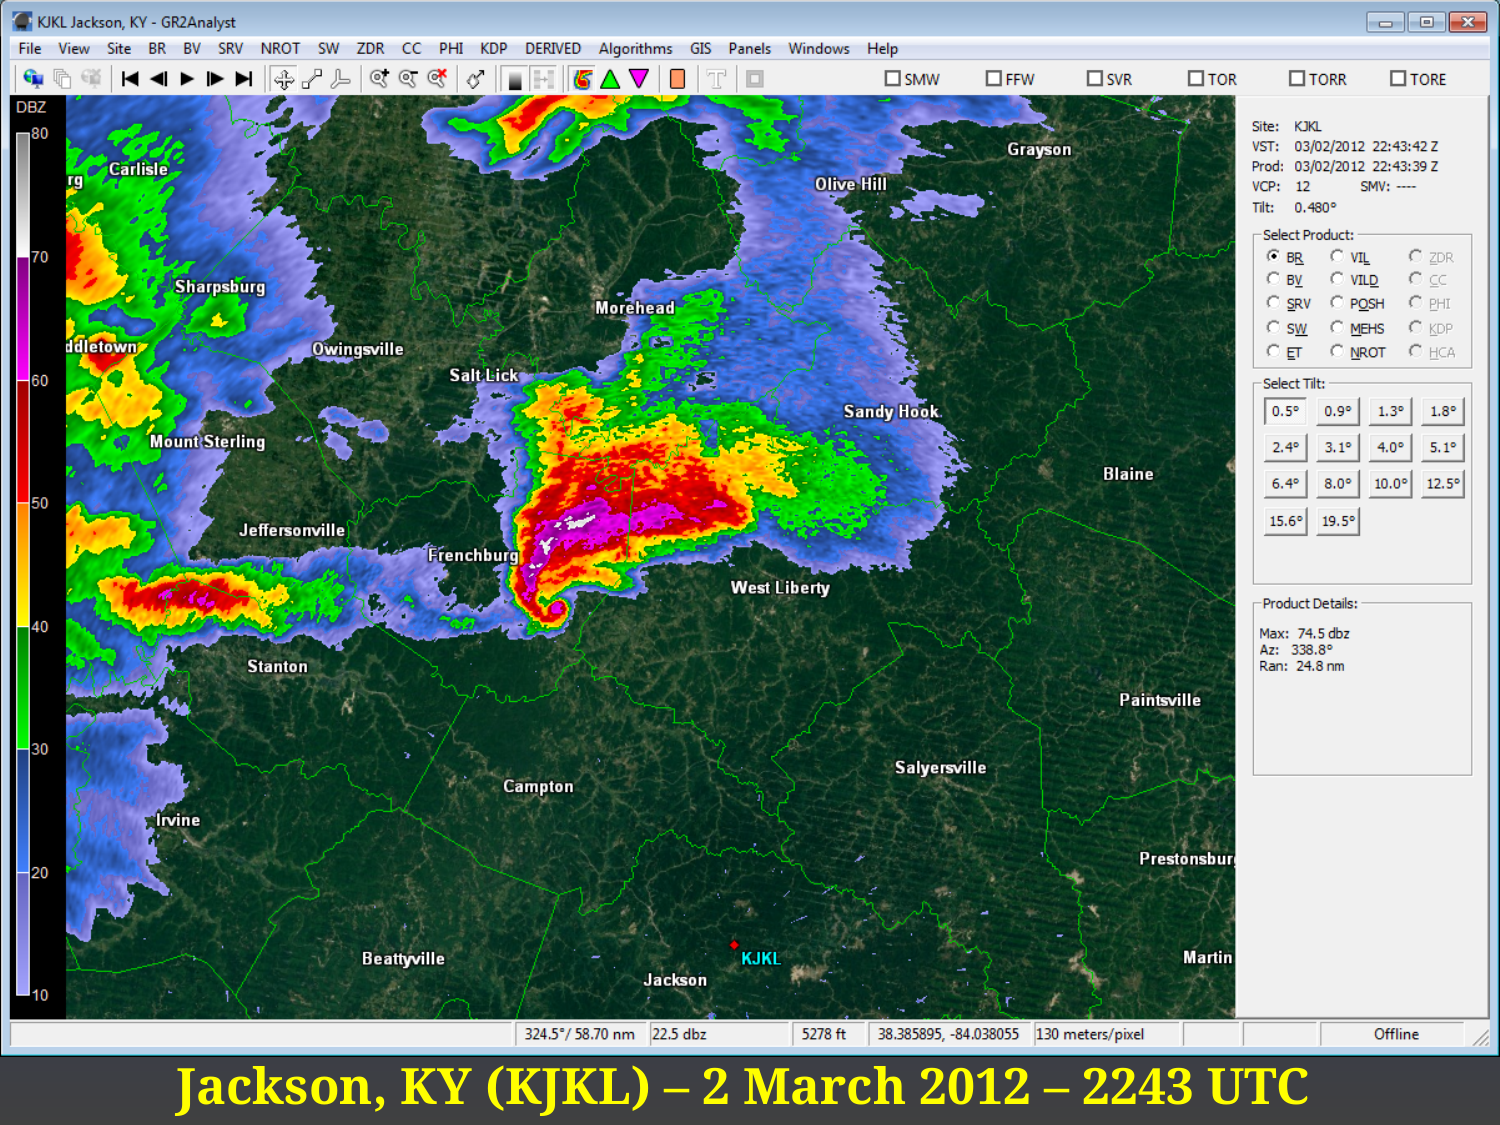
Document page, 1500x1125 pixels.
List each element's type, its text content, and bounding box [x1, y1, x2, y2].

picture [0, 0, 1500, 1058]
text_box Jackson, KY (KJKL) – 2 March 2012 – 2243 UTC [0, 1065, 1500, 1122]
